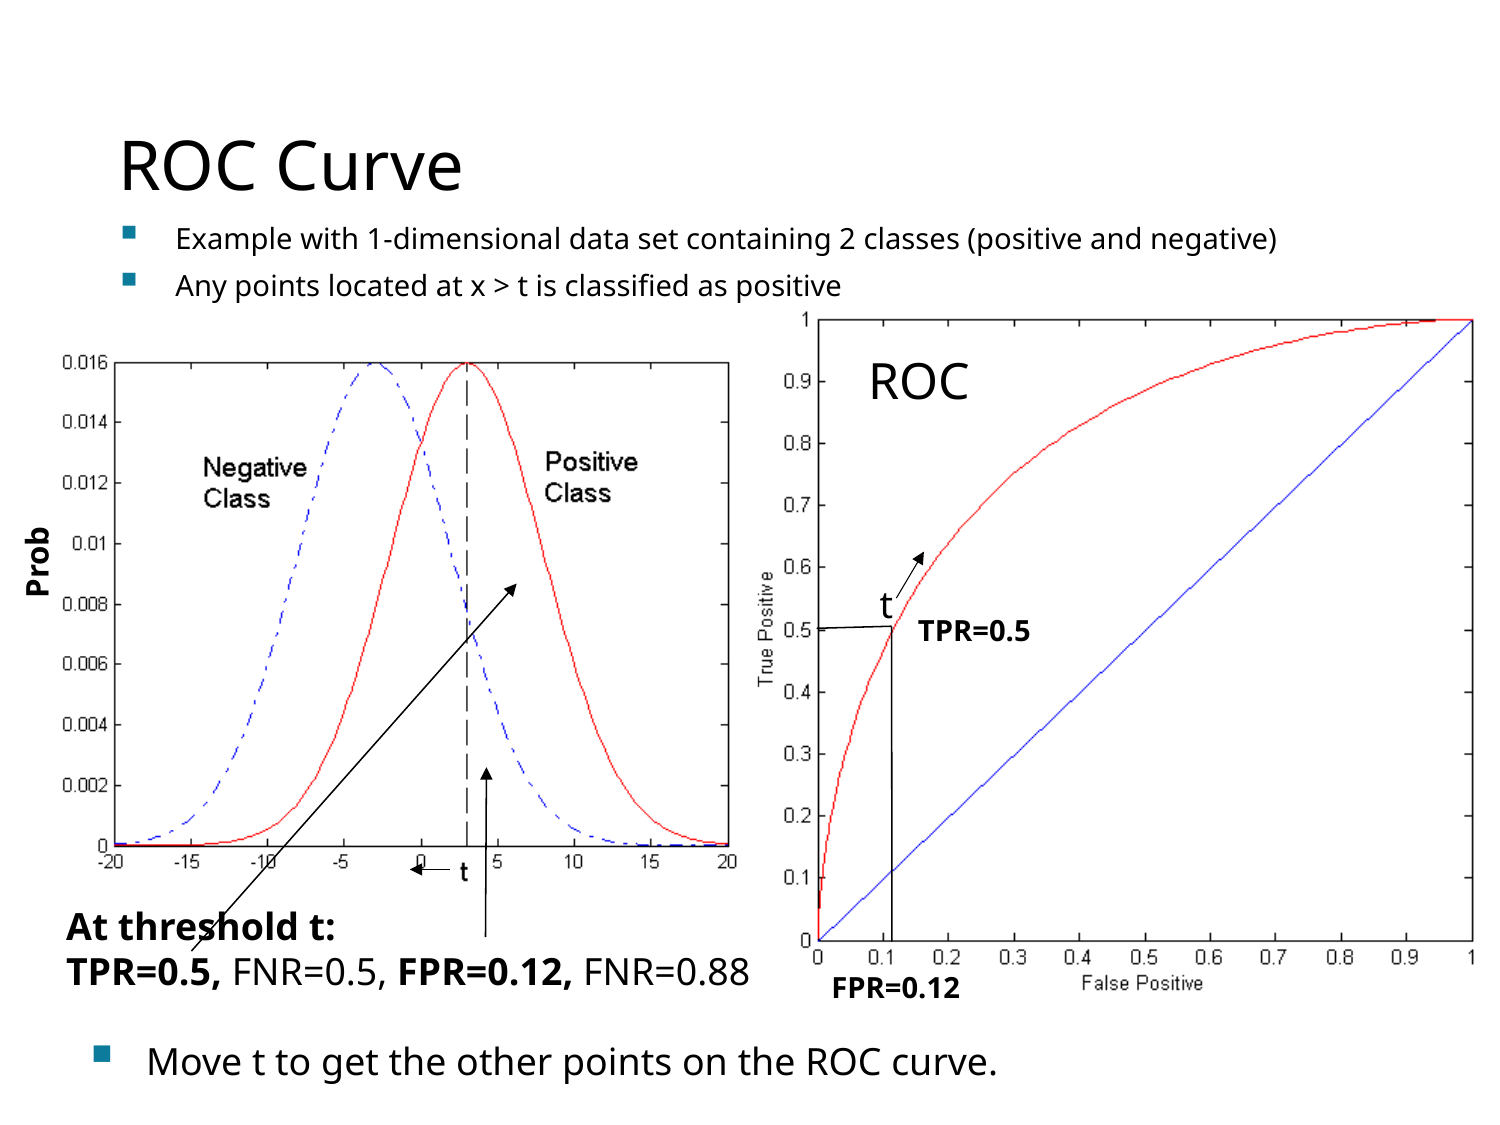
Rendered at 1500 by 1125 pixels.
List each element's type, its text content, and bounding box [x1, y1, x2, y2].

text_box Example with 1-dimensional data set containing 2 classes (positive and negative) Any points located at x > t is classified as positive [758, 216, 1455, 262]
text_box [9, 124, 758, 1001]
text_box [51, 583, 927, 1002]
title ROC Curve [103, 59, 1397, 216]
picture [734, 262, 1497, 1025]
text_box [896, 551, 924, 583]
text_box Move t to get the other points on the ROC curve. [74, 1035, 1149, 1106]
